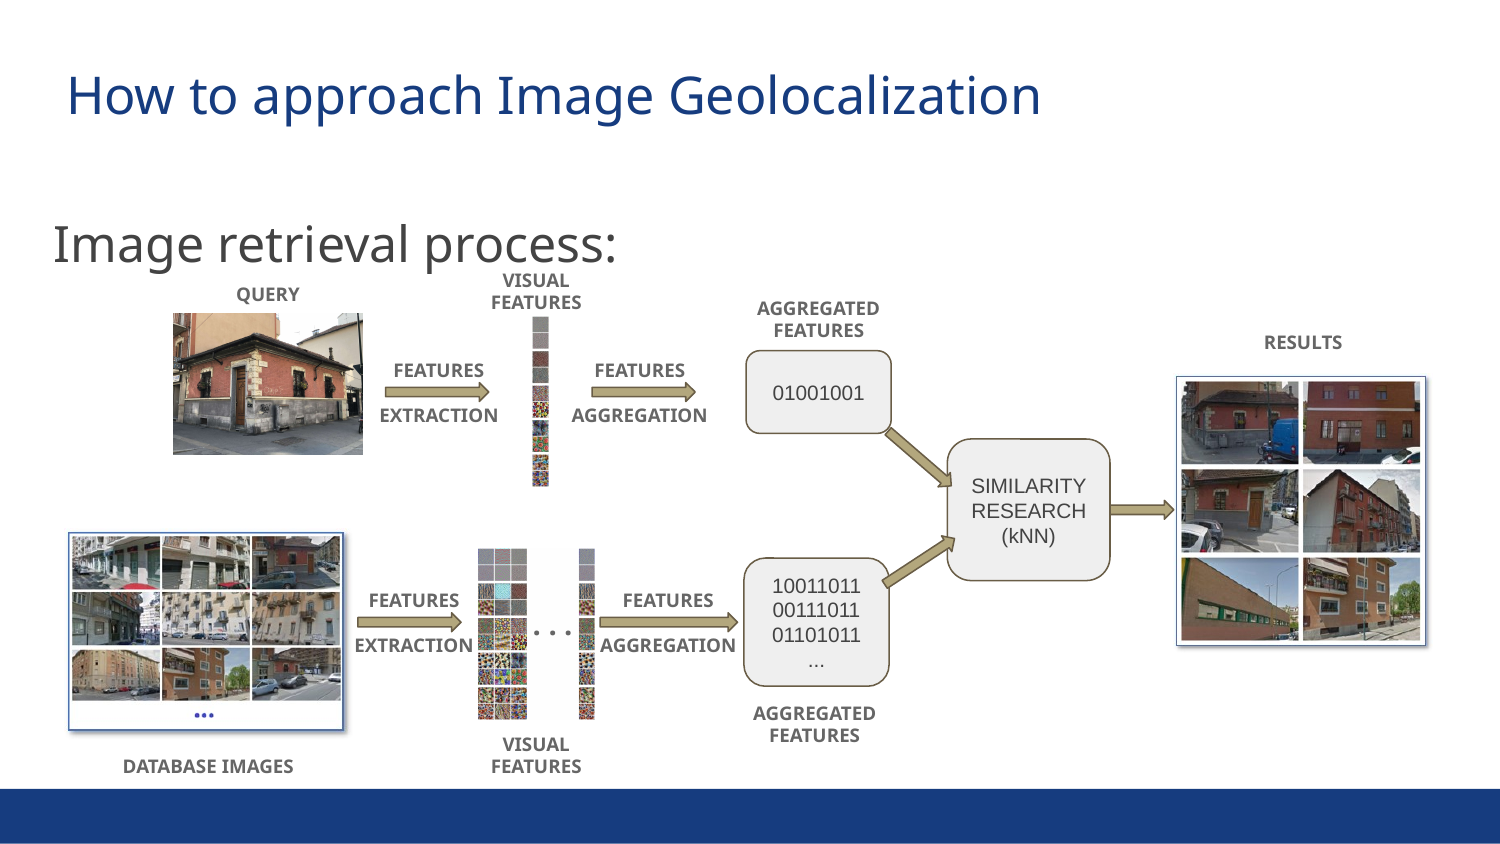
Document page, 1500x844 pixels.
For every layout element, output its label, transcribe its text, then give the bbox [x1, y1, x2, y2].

text_box QUERY [173, 267, 363, 312]
text_box FEATURES EXTRACTION [357, 573, 472, 695]
picture [477, 548, 595, 720]
text_box DATABASE IMAGES [78, 749, 338, 788]
text_box FEATURES EXTRACTION [344, 343, 526, 465]
text_box 01001001 [746, 350, 892, 434]
text_box RESULTS [1208, 316, 1398, 372]
title How to approach Image Geolocalization [51, 48, 1449, 151]
text_box VISUAL FEATURES [441, 253, 631, 315]
picture [1173, 373, 1433, 654]
text_box [882, 535, 955, 589]
text_box AGGREGATED FEATURES [724, 281, 913, 344]
picture [63, 527, 353, 741]
text_box 10011011 00111011 01101011 ... [743, 558, 890, 686]
picture [173, 312, 363, 455]
text_box VISUAL FEATURES [441, 717, 631, 780]
text_box FEATURES AGGREGATION [554, 343, 739, 465]
text_box [885, 427, 952, 487]
text_box FEATURES AGGREGATION [599, 573, 758, 695]
text_box AGGREGATED FEATURES [720, 686, 909, 748]
text_box [1110, 500, 1168, 520]
picture [531, 315, 549, 487]
text_box Image retrieval process: [38, 188, 1437, 254]
text_box SIMILARITY RESEARCH (kNN) [947, 438, 1111, 581]
